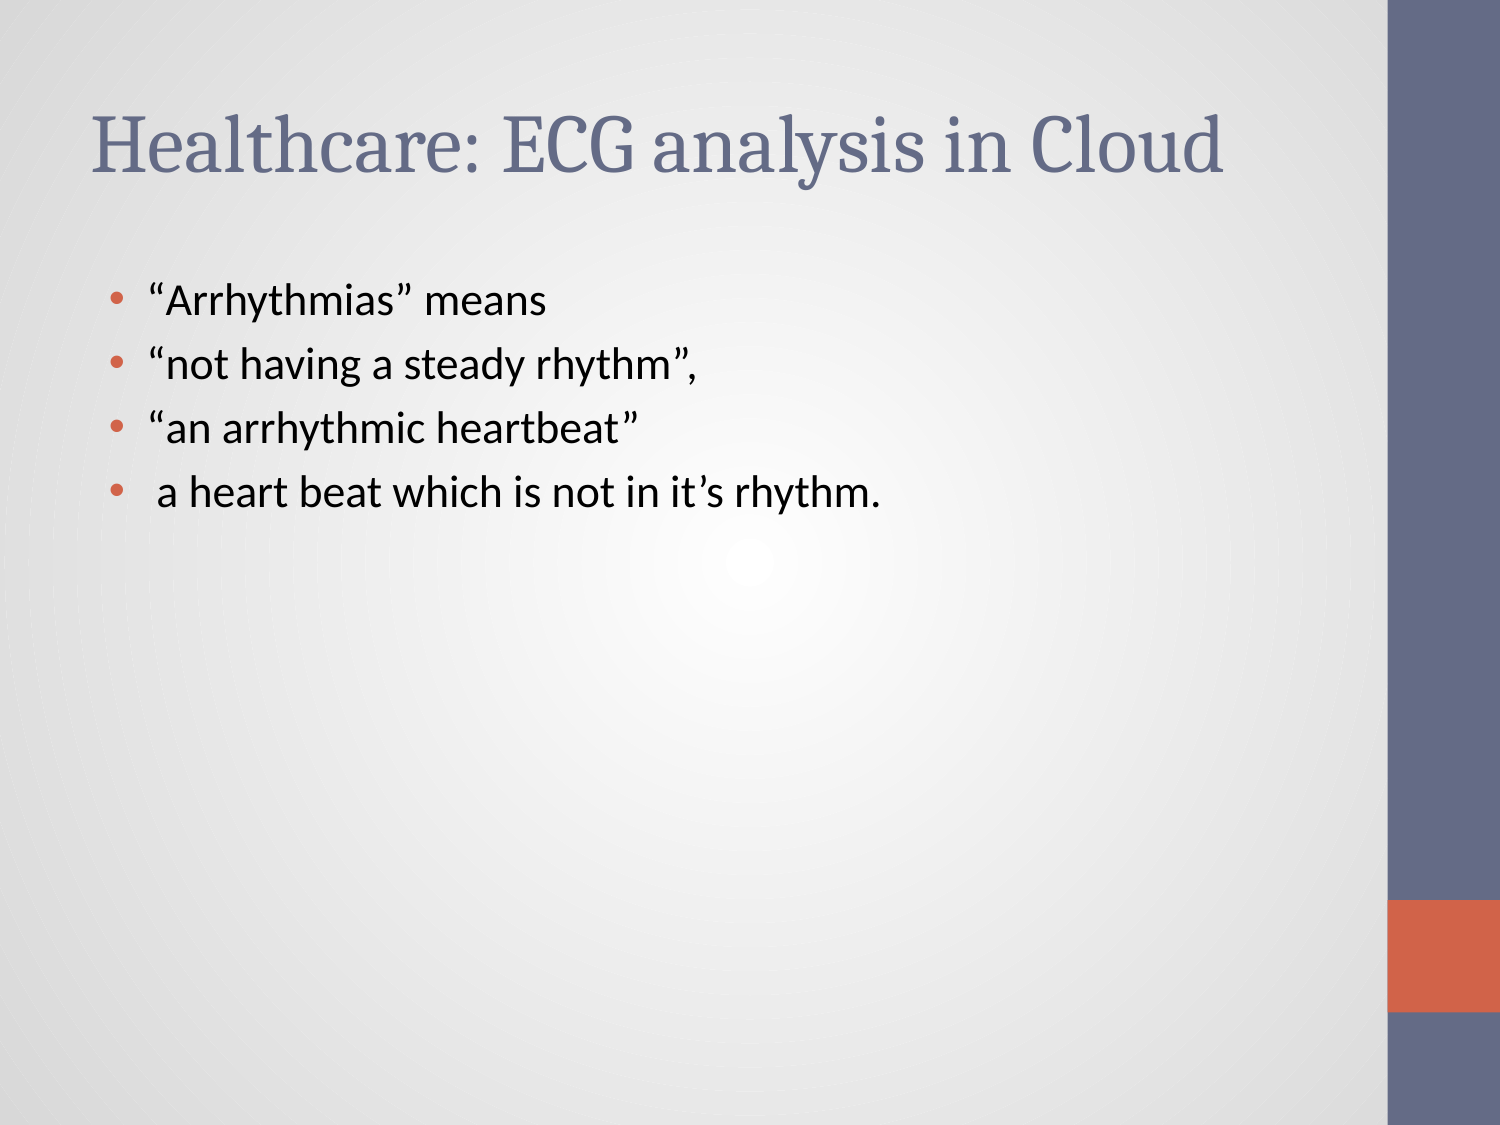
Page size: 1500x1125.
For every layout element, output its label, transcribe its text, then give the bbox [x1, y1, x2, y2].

list “Arrhythmias” means “not having a steady rhythm”, “an arrhythmic heartbeat” a heart beat which is not in it’s rhythm. [75, 262, 1325, 1050]
title Healthcare: ECG analysis in Cloud [75, 45, 1325, 233]
